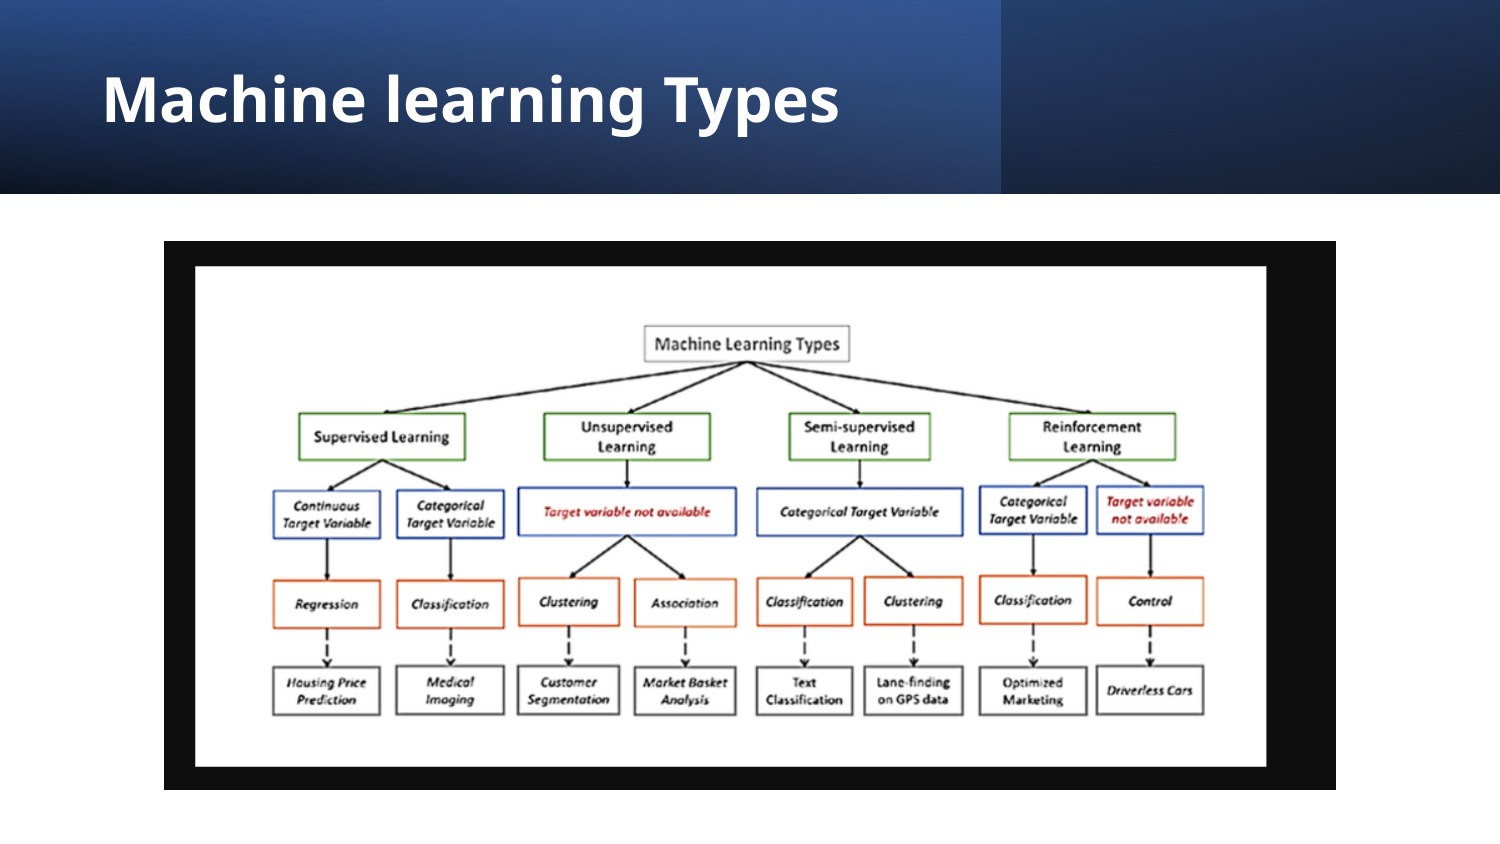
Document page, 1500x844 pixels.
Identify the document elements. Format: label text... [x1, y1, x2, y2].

text_box Machine learning Types [86, 30, 956, 174]
text_box [0, 0, 1500, 195]
text_box [725, 181, 990, 241]
text_box [0, 195, 1500, 844]
picture [164, 241, 1336, 790]
